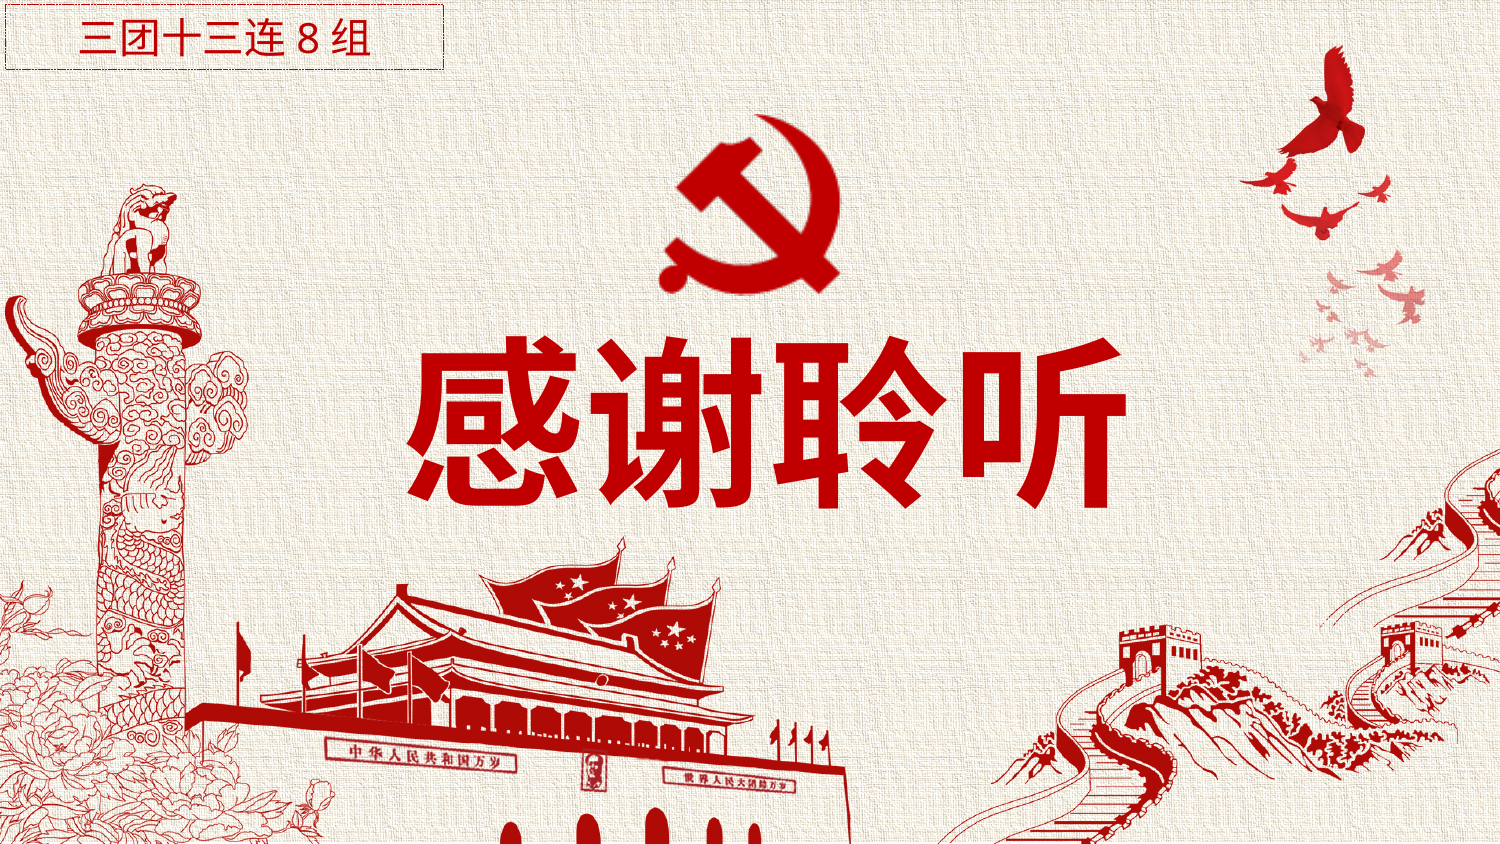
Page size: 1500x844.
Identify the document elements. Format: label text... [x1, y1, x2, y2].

text_box 感谢聆听 [865, 302, 1186, 314]
text_box 三团十三连8组 [5, 4, 444, 70]
picture [0, 0, 1500, 844]
